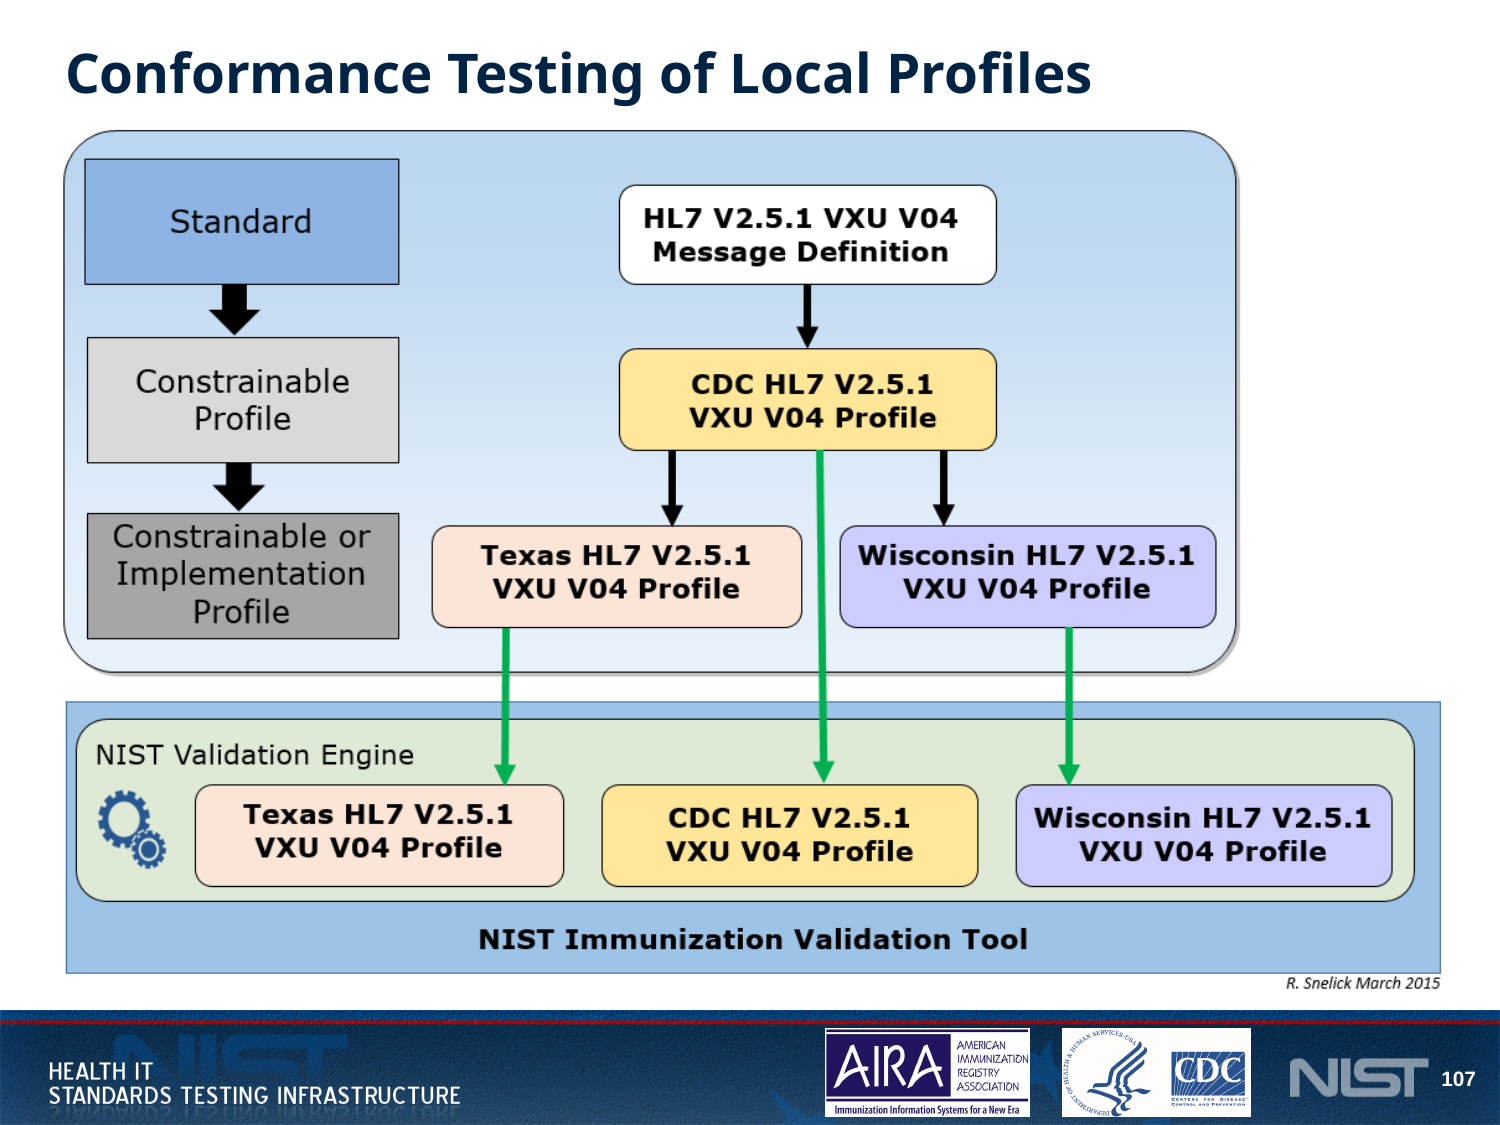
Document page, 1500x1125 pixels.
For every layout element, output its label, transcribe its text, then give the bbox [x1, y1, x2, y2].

title Conformance Testing of Local Profiles [49, 30, 1463, 113]
picture [56, 124, 1456, 1001]
picture [0, 1010, 1500, 1125]
